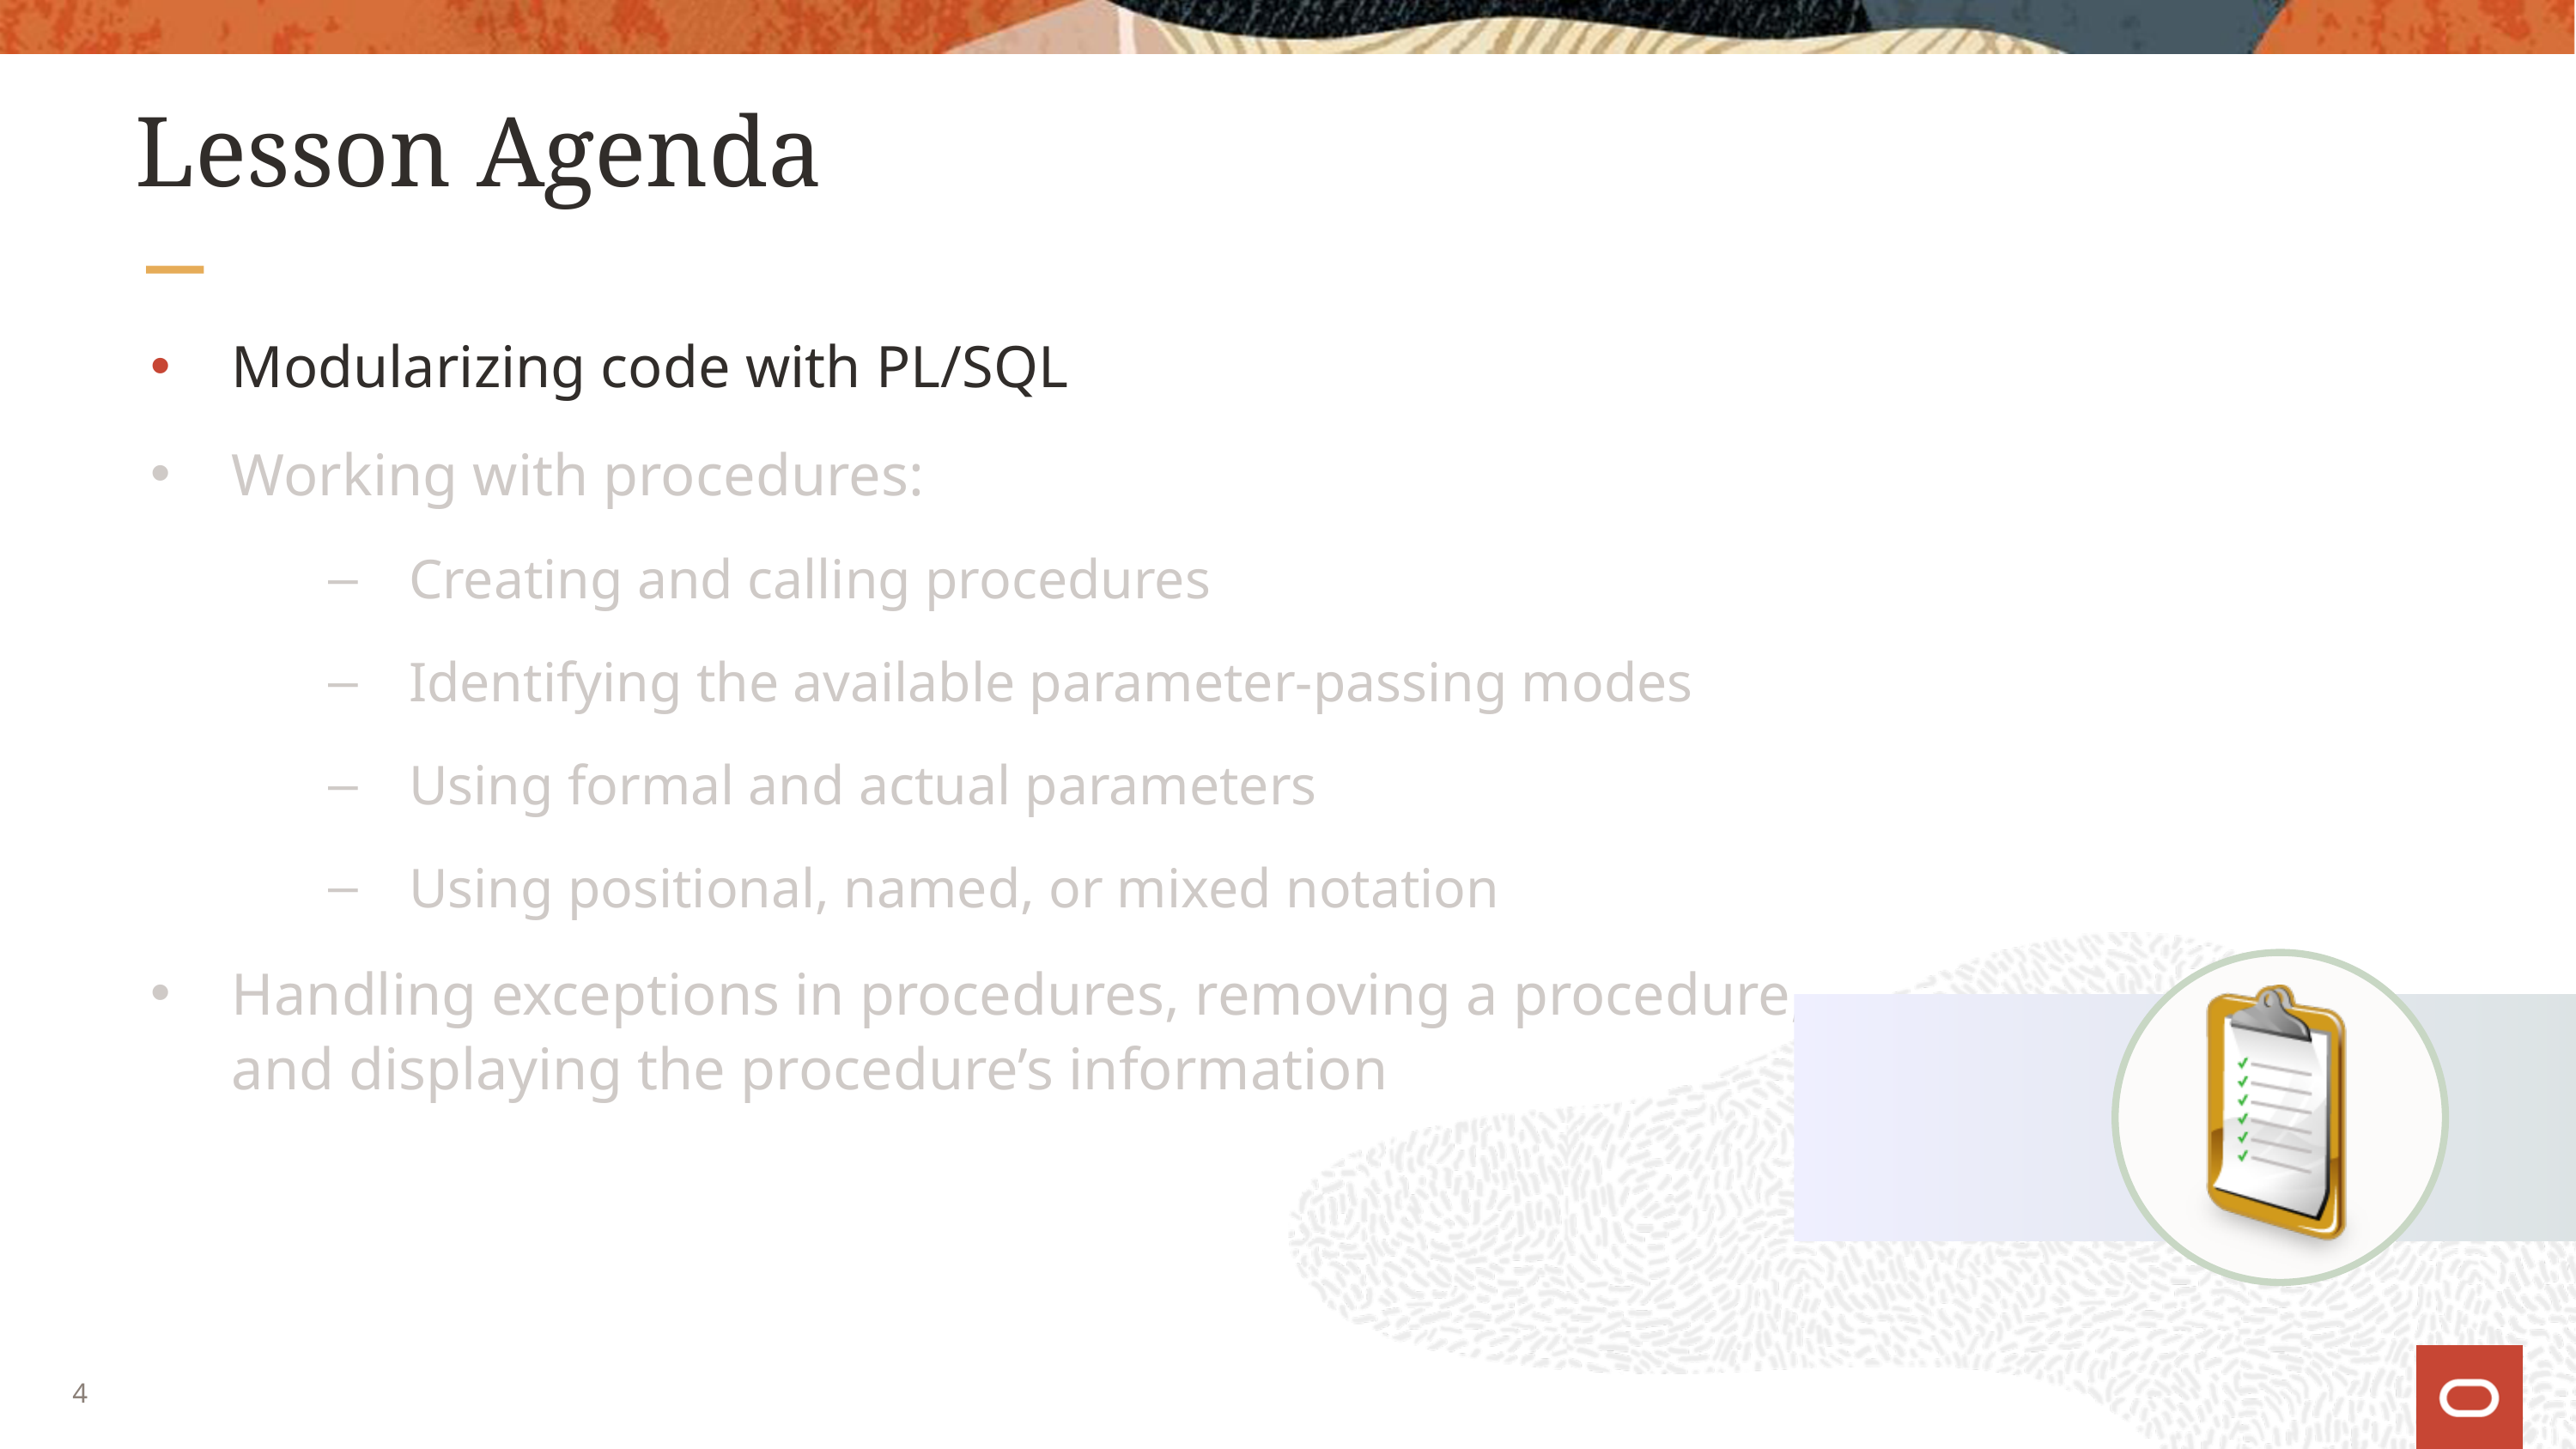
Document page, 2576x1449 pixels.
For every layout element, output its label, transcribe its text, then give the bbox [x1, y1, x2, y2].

list Modularizing code with PL/SQL Working with procedures: Creating and calling procedures Identifying the available parameter-passing modes Using formal and actual parameters Using positional, named, or mixed notation Handling exceptions in procedures, removing a procedure, and displaying the procedure’s information [131, 319, 2445, 1108]
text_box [1794, 952, 2576, 1305]
picture [2416, 1345, 2523, 1449]
picture [0, 0, 2576, 54]
title Lesson Agenda [131, 86, 2445, 252]
